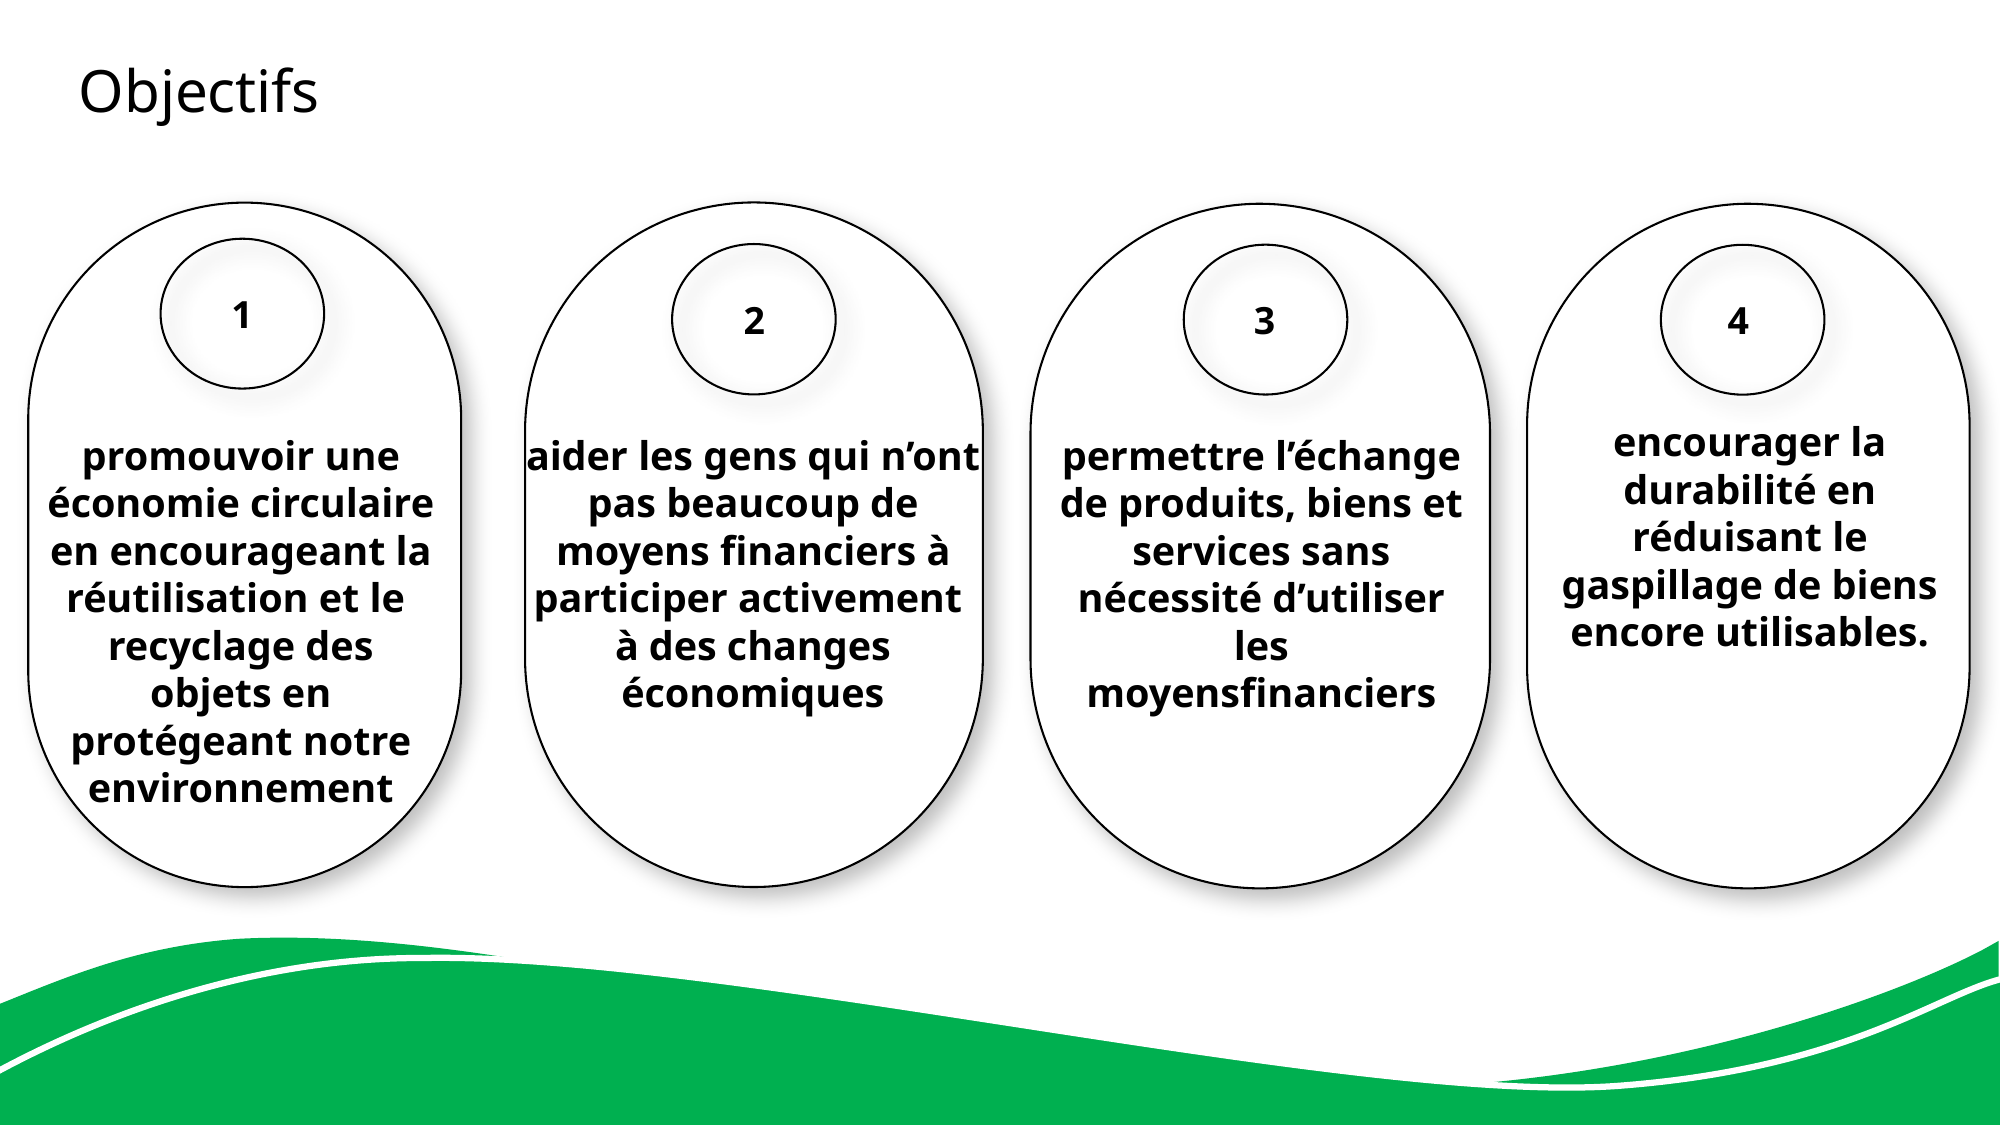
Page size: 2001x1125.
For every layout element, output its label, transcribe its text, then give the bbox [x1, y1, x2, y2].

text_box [0, 937, 2000, 1125]
text_box permettre l’échange de produits, biens et services sans nécessité d’utiliser les moyensfinanciers [1043, 423, 1480, 803]
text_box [1178, 239, 1354, 400]
text_box [1029, 202, 1492, 737]
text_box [666, 238, 842, 400]
text_box [575, 803, 933, 889]
text_box Objectifs [64, 60, 455, 131]
text_box promouvoir une économie circulaire en encourageant la réutilisation et le recyclage des objets en protégeant notre environnement [28, 423, 454, 816]
text_box [524, 201, 984, 423]
text_box aider les gens qui n’ont pas beaucoup de moyens financiers à participer activement à des changes économiques [510, 423, 996, 803]
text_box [1655, 239, 1831, 400]
text_box [1526, 202, 1971, 748]
text_box [27, 201, 463, 730]
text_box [154, 233, 330, 394]
text_box [1080, 803, 1441, 890]
text_box [1572, 803, 1925, 890]
text_box [82, 816, 407, 889]
text_box encourager la durabilité en réduisant le gaspillage de biens encore utilisables. [1541, 410, 1958, 803]
